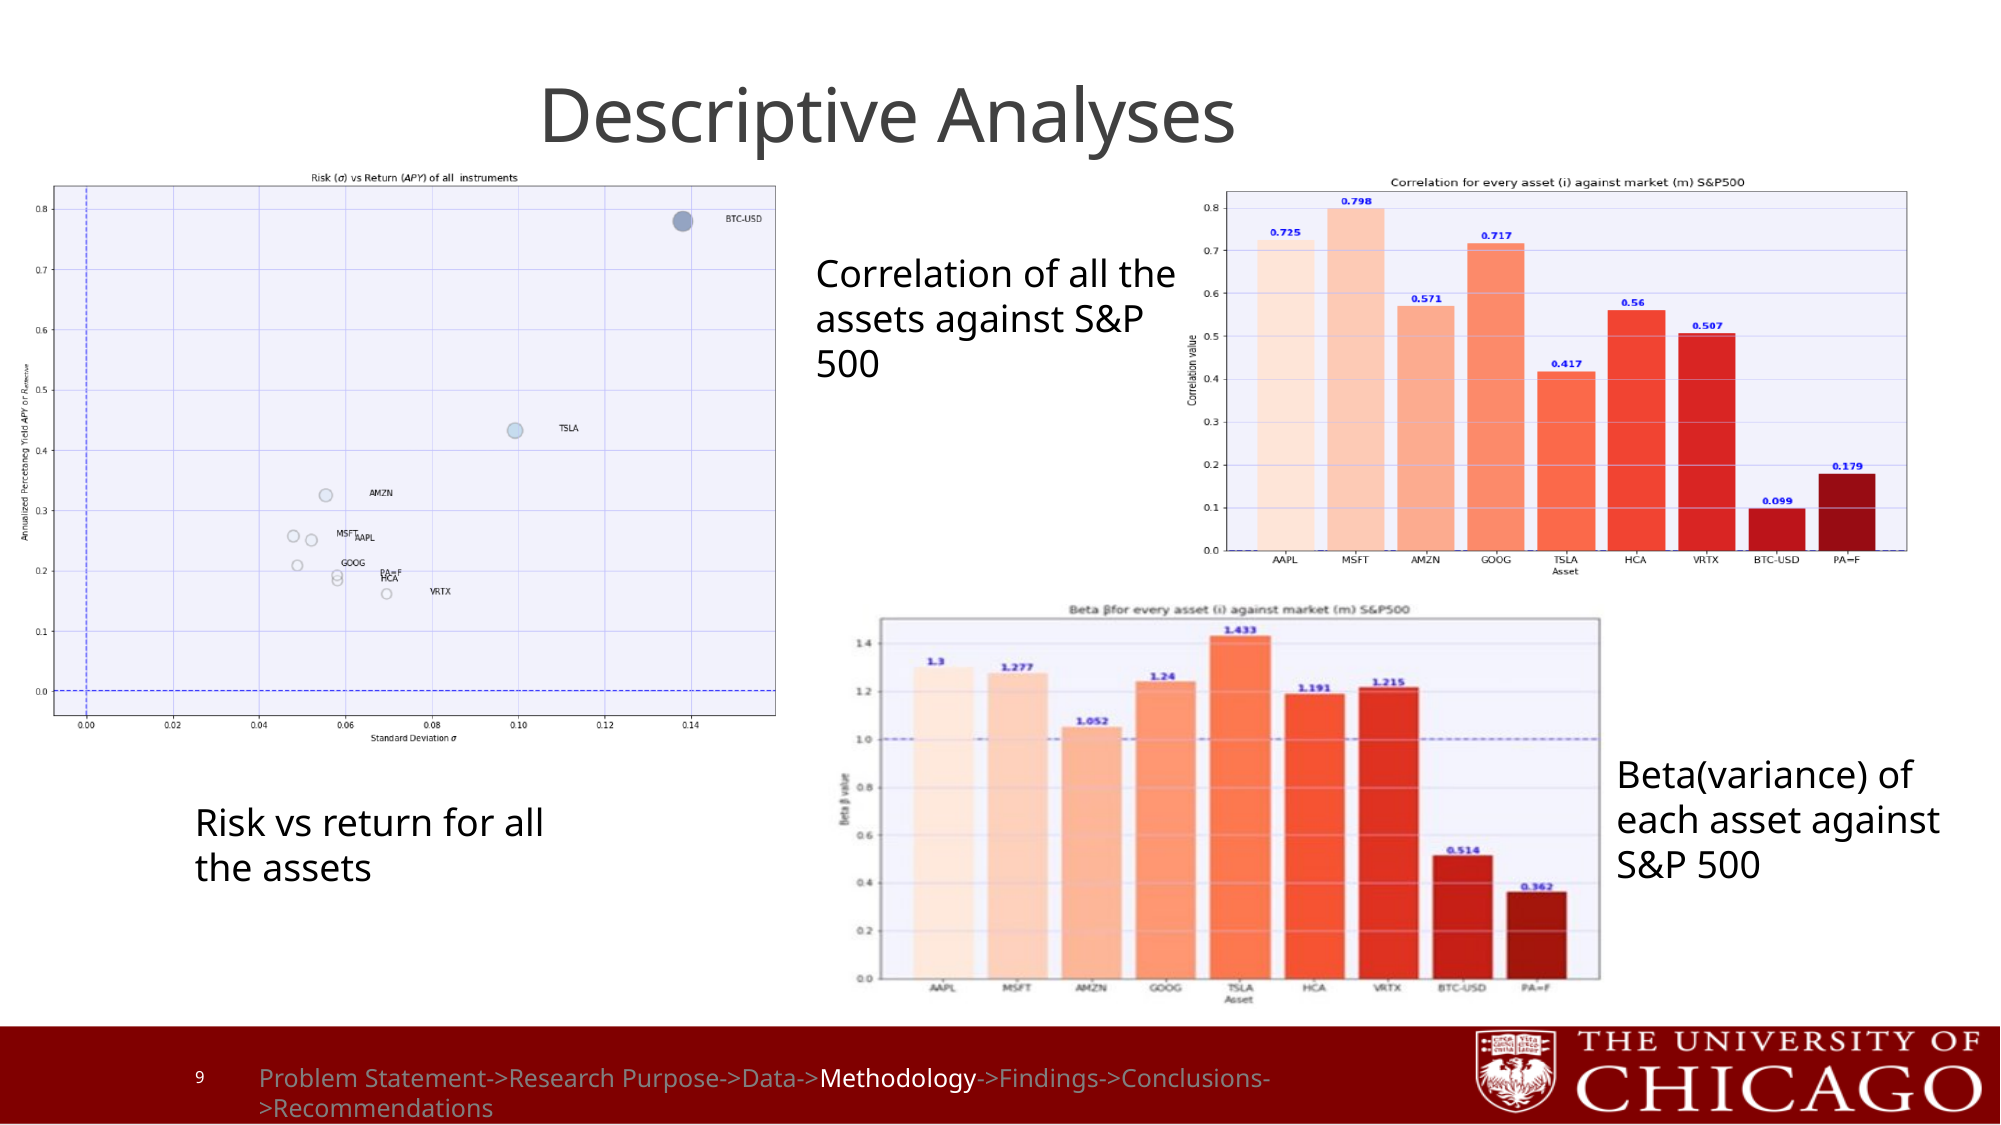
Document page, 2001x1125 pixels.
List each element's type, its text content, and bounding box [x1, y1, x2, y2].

text_box Risk vs return for all the assets [179, 791, 579, 897]
picture [0, 1023, 2000, 1125]
text_box Correlation of all the assets against S&P 500 [802, 242, 1163, 393]
text_box Problem Statement->Research Purpose->Data->Methodology->Findings->Conclusions->Recommendations​ [243, 1055, 1424, 1125]
picture [1166, 177, 1961, 577]
picture [816, 603, 1649, 1011]
text_box Beta(variance) of each asset against S&P 500 [1658, 744, 2000, 894]
picture [0, 167, 794, 748]
slide_number 9 [180, 1048, 308, 1108]
title Descriptive Analyses [61, 47, 1830, 167]
